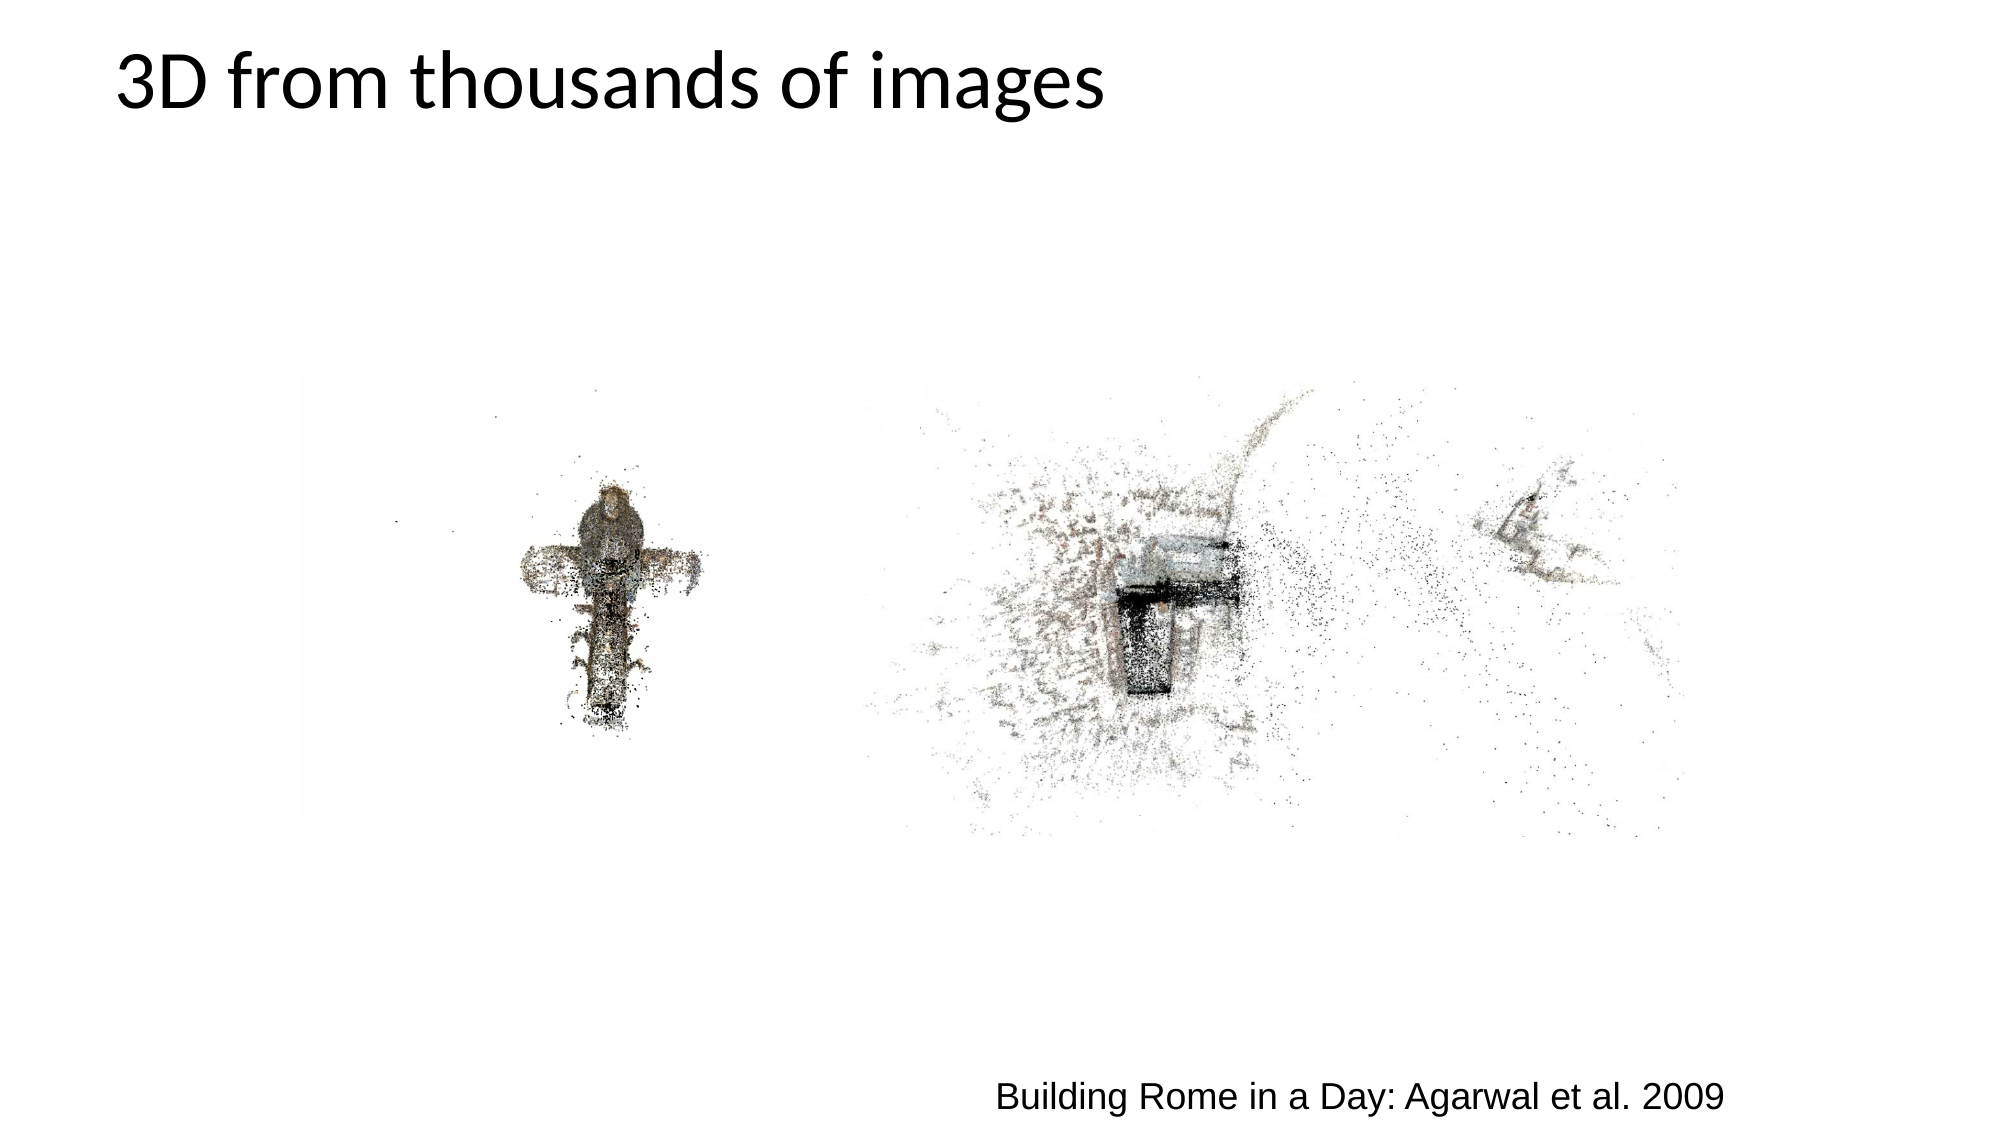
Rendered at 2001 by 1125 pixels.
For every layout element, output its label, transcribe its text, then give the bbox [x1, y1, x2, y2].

title 3D from thousands of images [99, 0, 1900, 150]
text_box Building Rome in a Day: Agarwal et al. 2009 [980, 1064, 1741, 1124]
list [299, 374, 861, 817]
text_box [862, 374, 1685, 838]
